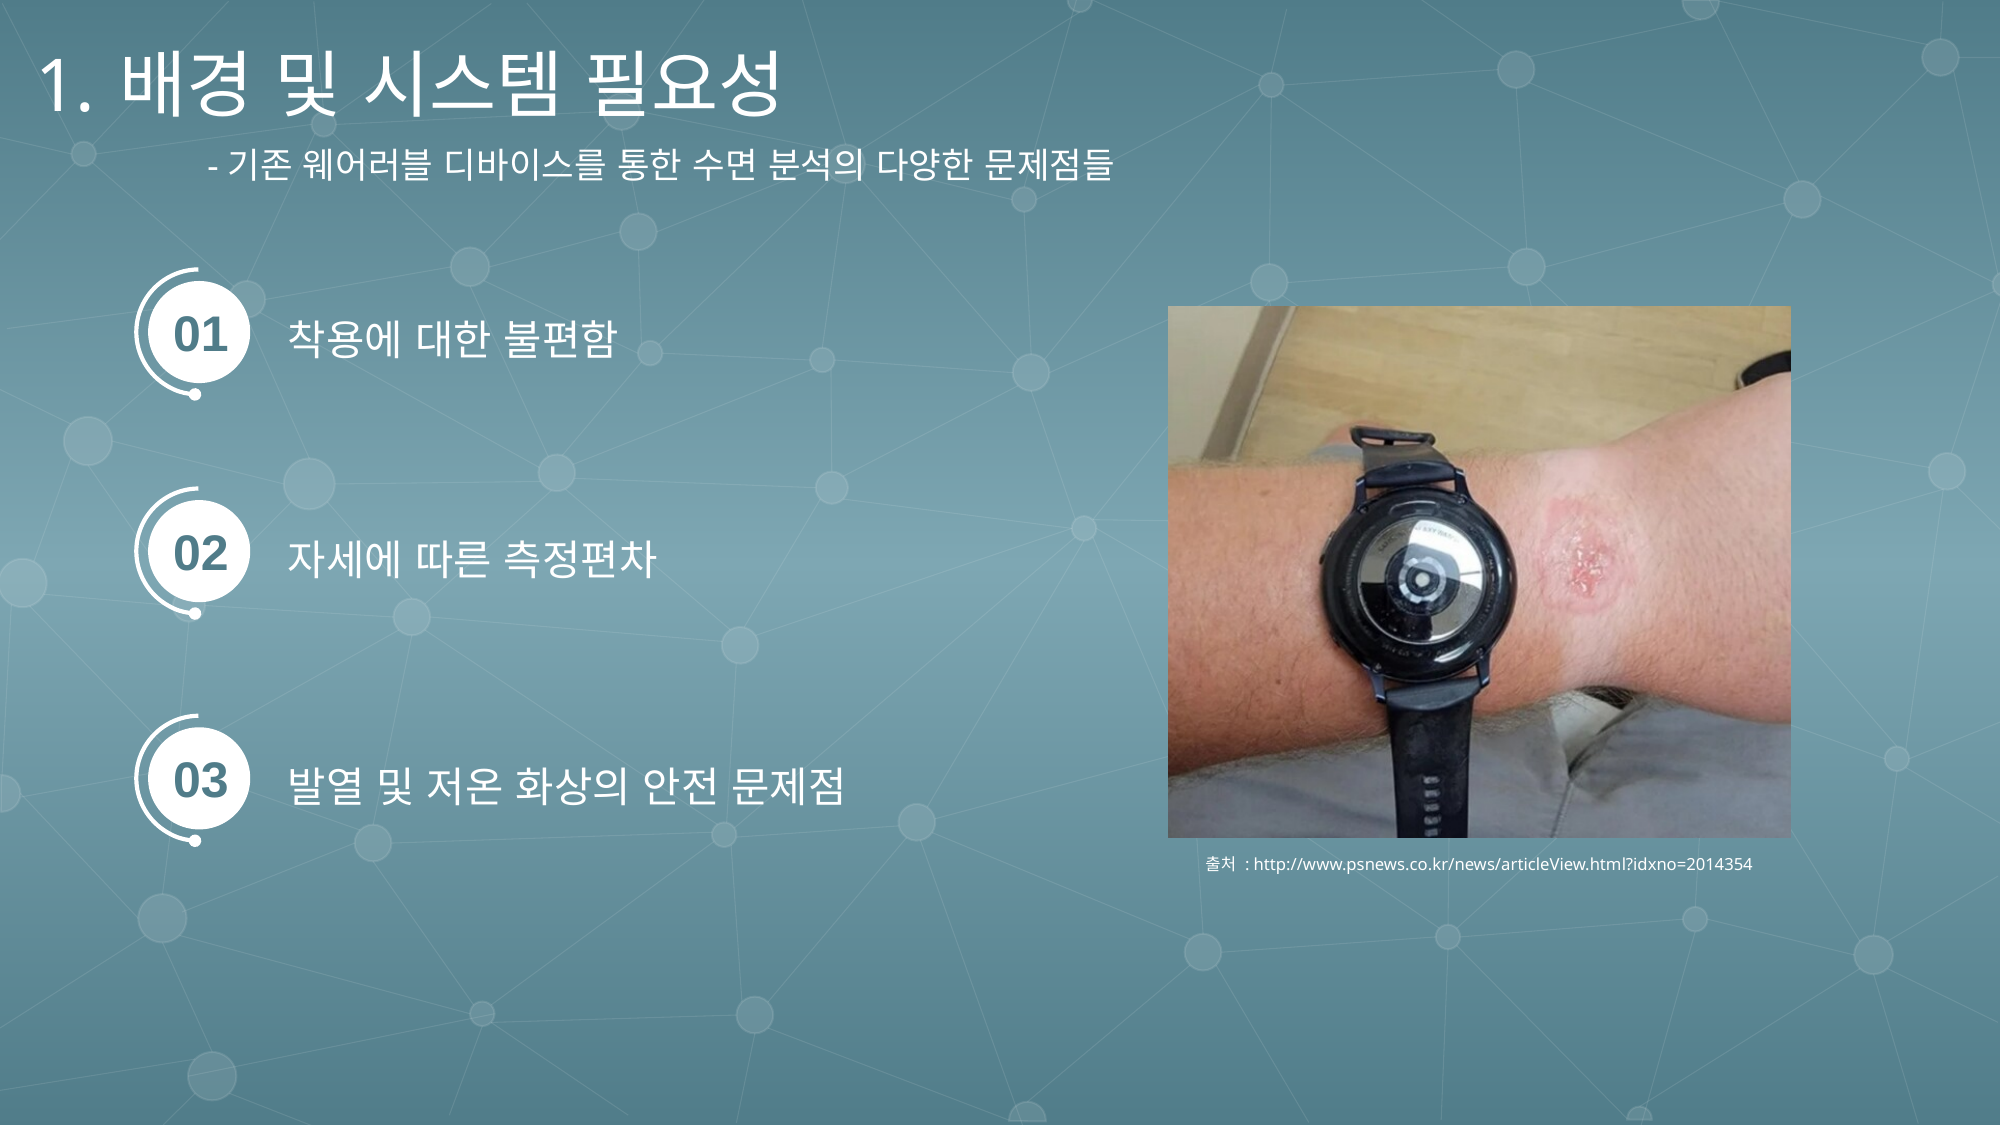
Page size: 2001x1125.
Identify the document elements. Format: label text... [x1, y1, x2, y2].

picture [1168, 306, 1791, 839]
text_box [136, 715, 262, 841]
text_box 발열 및 저온 화상의 안전 문제점 [273, 753, 1051, 818]
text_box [136, 269, 262, 395]
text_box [136, 488, 262, 614]
text_box 착용에 대한 불편함 [273, 306, 1051, 372]
text_box 자세에 따른 측정편차 [273, 525, 1051, 591]
text_box 출처 : http://www.psnews.co.kr/news/articleView.html?idxno=2014354 [1168, 846, 1791, 901]
list 배경 및 시스템 필요성 -기존 웨어러블 디바이스를 통한 수면 분석의 다양한 문제점들 [20, 55, 1303, 179]
